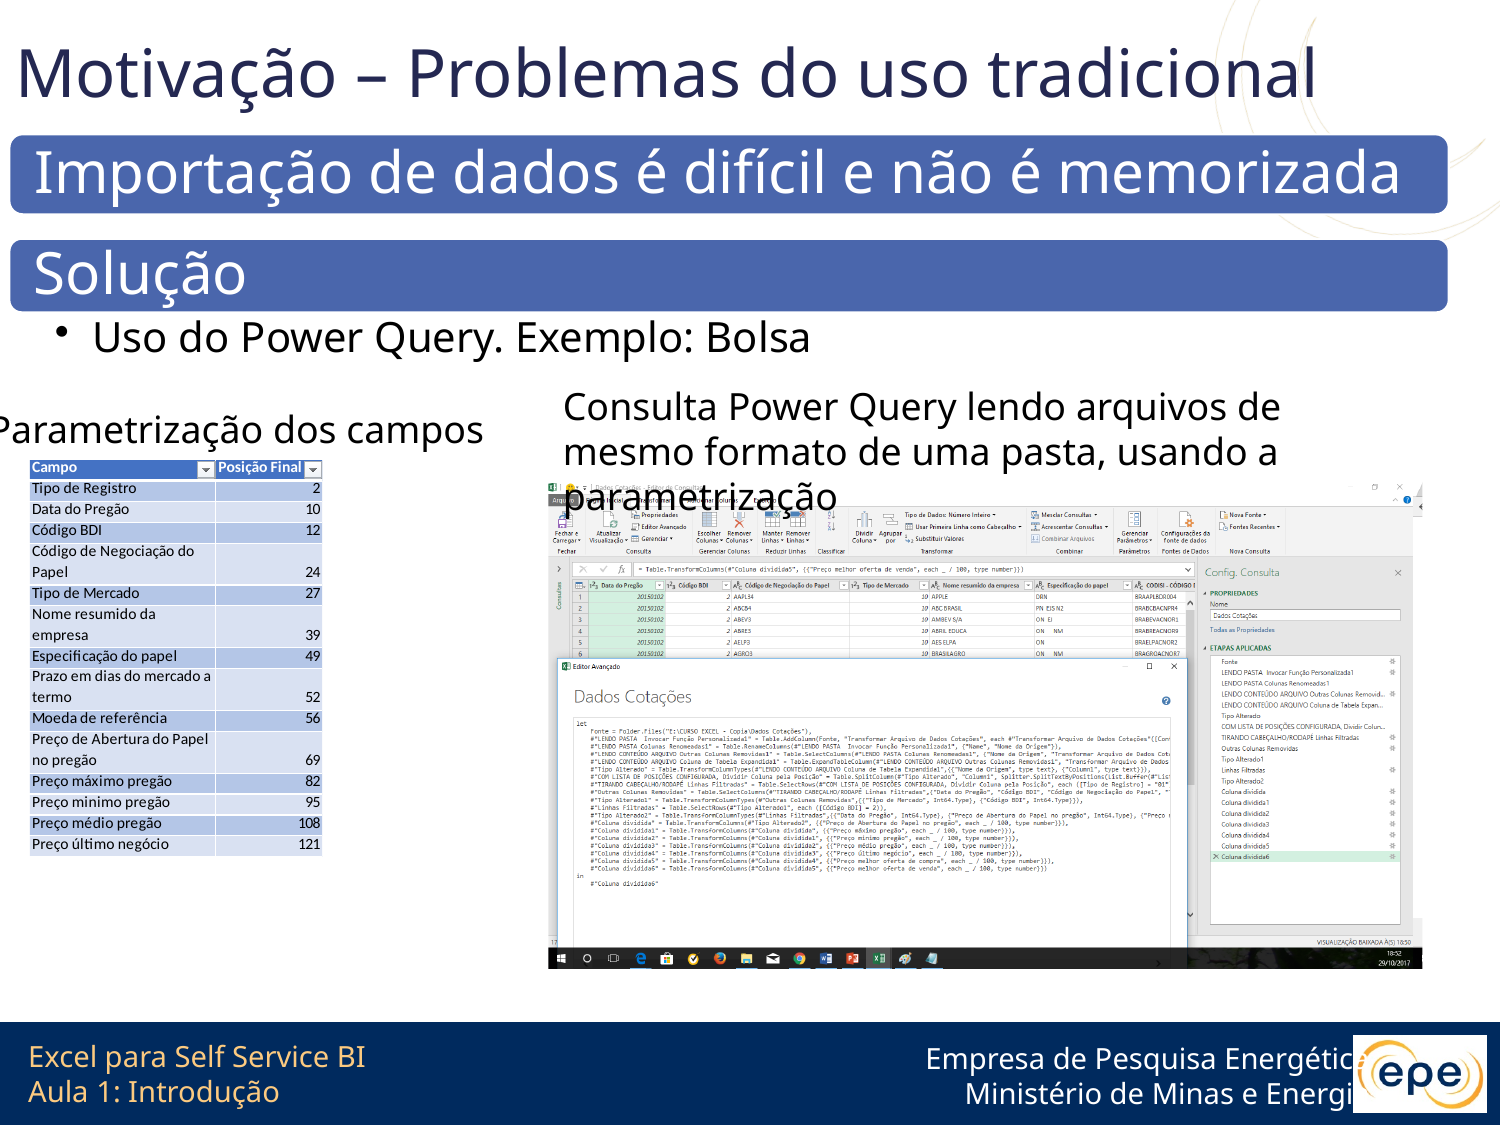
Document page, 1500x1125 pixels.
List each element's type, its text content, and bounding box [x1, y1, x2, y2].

picture [1353, 1035, 1487, 1113]
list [9, 134, 1449, 438]
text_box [9, 398, 464, 858]
title Motivação – Problemas do uso tradicional [0, 3, 1459, 148]
text_box Consulta Power Query lendo arquivos de mesmo formato de uma pasta, usando a parametrização [548, 438, 1423, 481]
picture [548, 481, 1423, 969]
